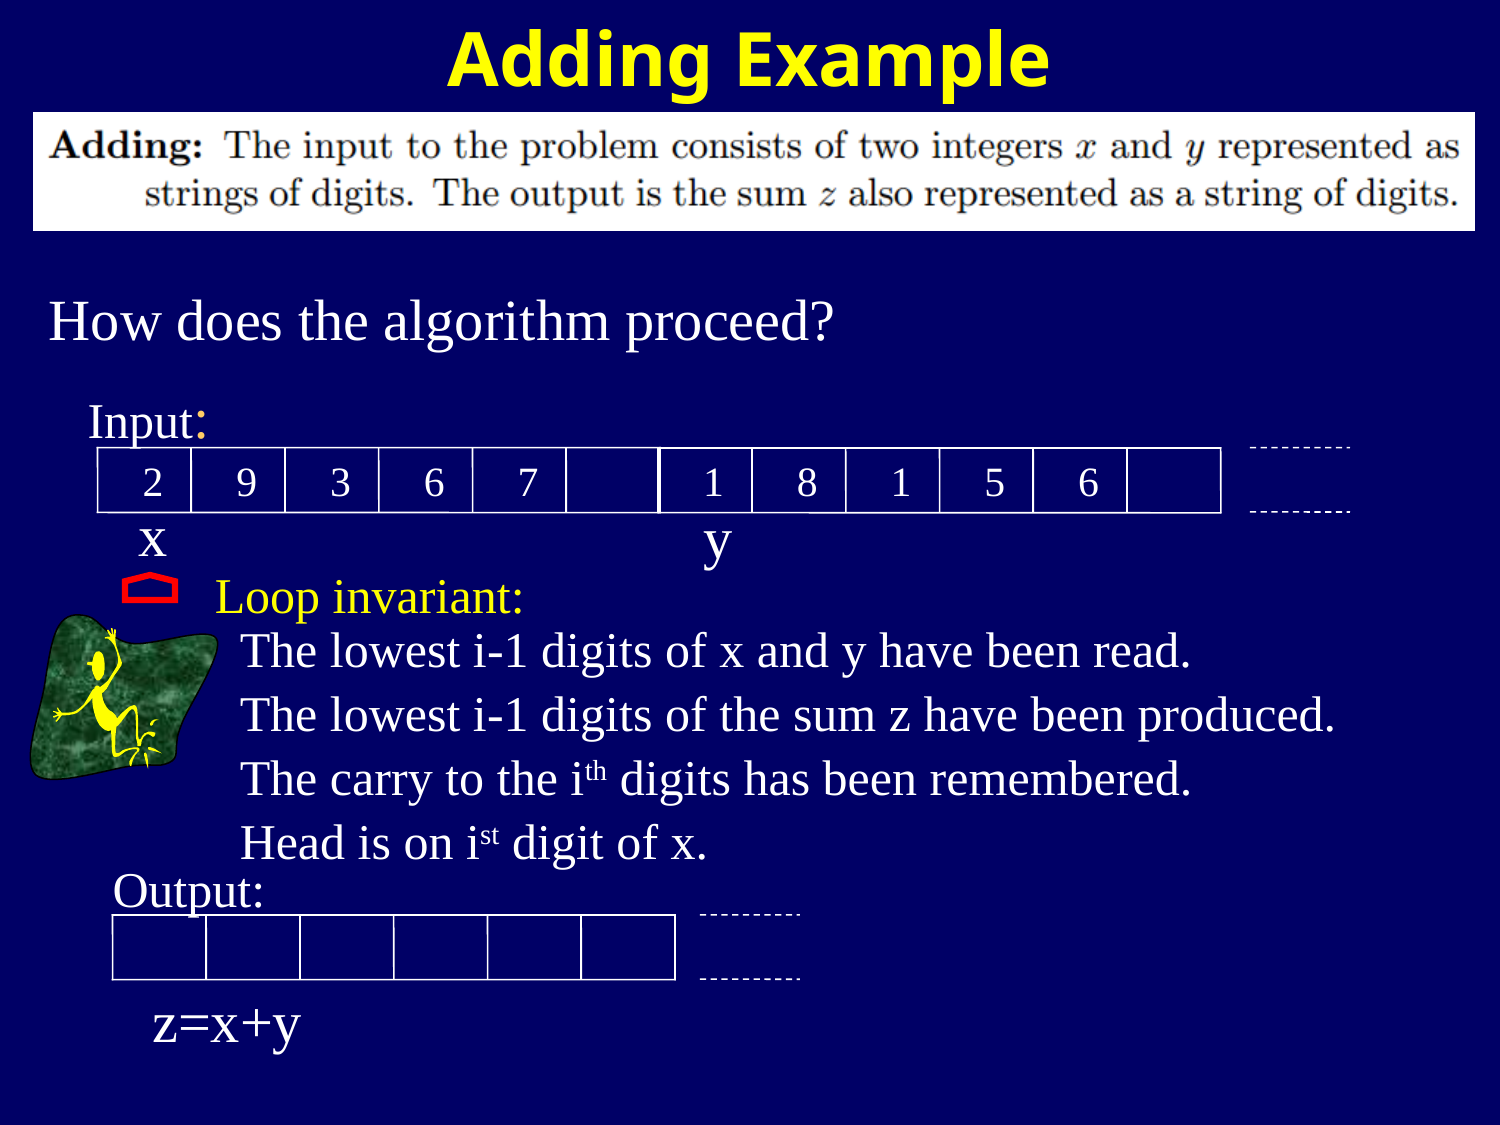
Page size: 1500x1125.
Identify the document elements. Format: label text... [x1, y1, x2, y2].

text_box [41, 372, 1351, 513]
text_box y [658, 521, 796, 560]
text_box How does the algorithm proceed? [3, 275, 881, 360]
text_box z=x+y [107, 989, 426, 1062]
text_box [20, 563, 1500, 888]
picture [32, 112, 1475, 231]
text_box x [93, 521, 232, 560]
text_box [66, 899, 801, 980]
title Adding Example [112, 0, 1388, 110]
